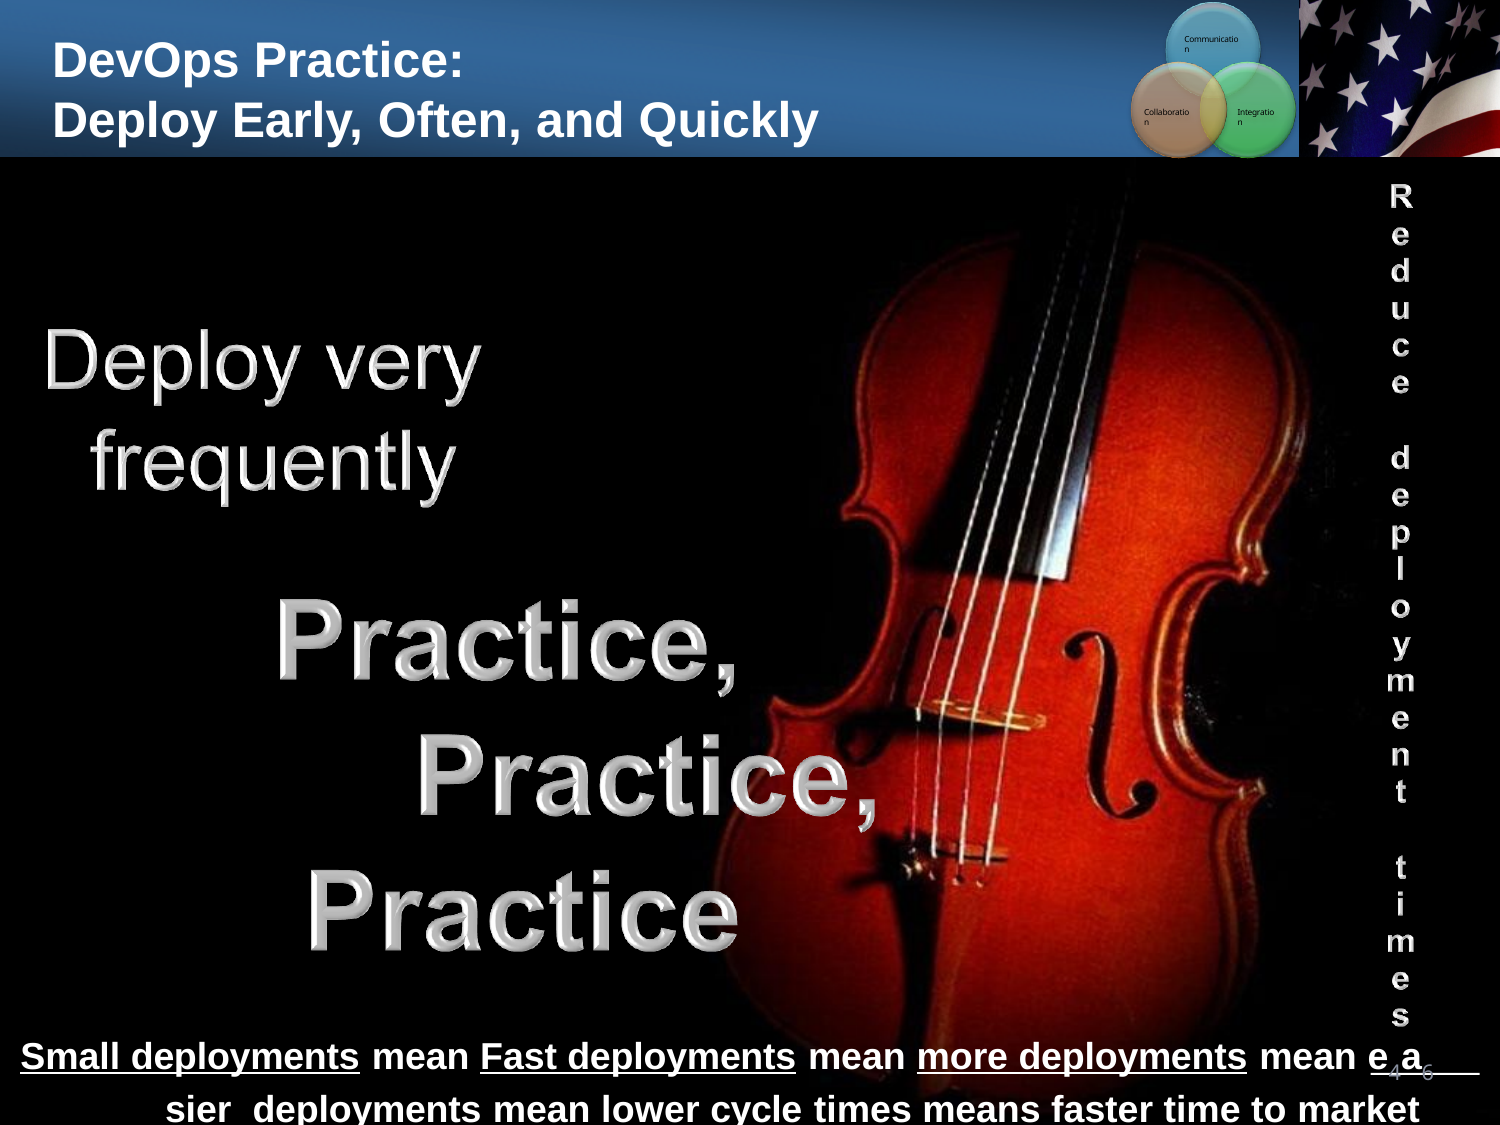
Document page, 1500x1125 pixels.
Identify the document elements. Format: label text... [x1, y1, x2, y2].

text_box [0, 157, 1500, 1125]
title DevOps Practice: Deploy Early, Often, and Quickly [50, 25, 826, 156]
picture [0, 0, 1500, 169]
